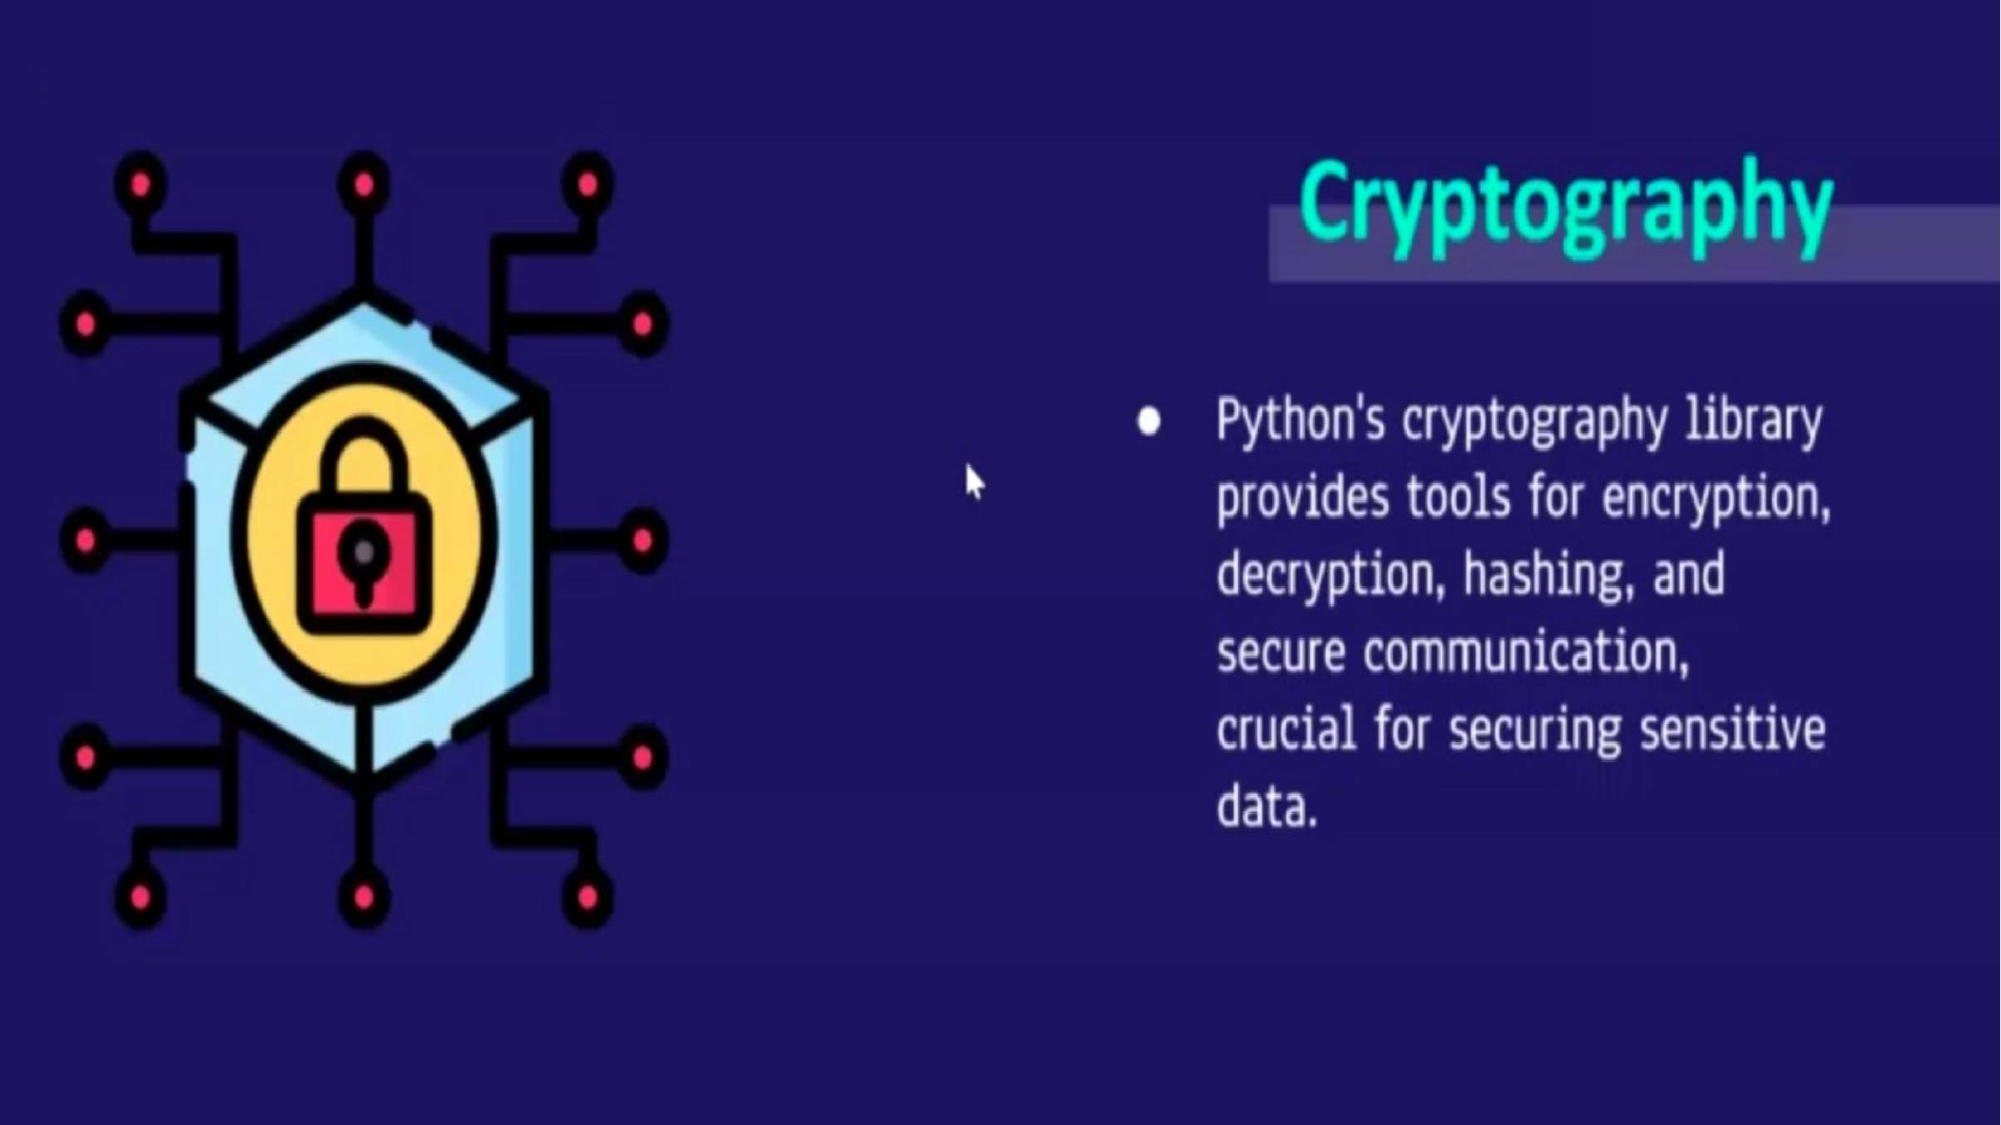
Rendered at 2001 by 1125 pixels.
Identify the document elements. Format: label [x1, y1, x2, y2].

list [0, 0, 2000, 1125]
